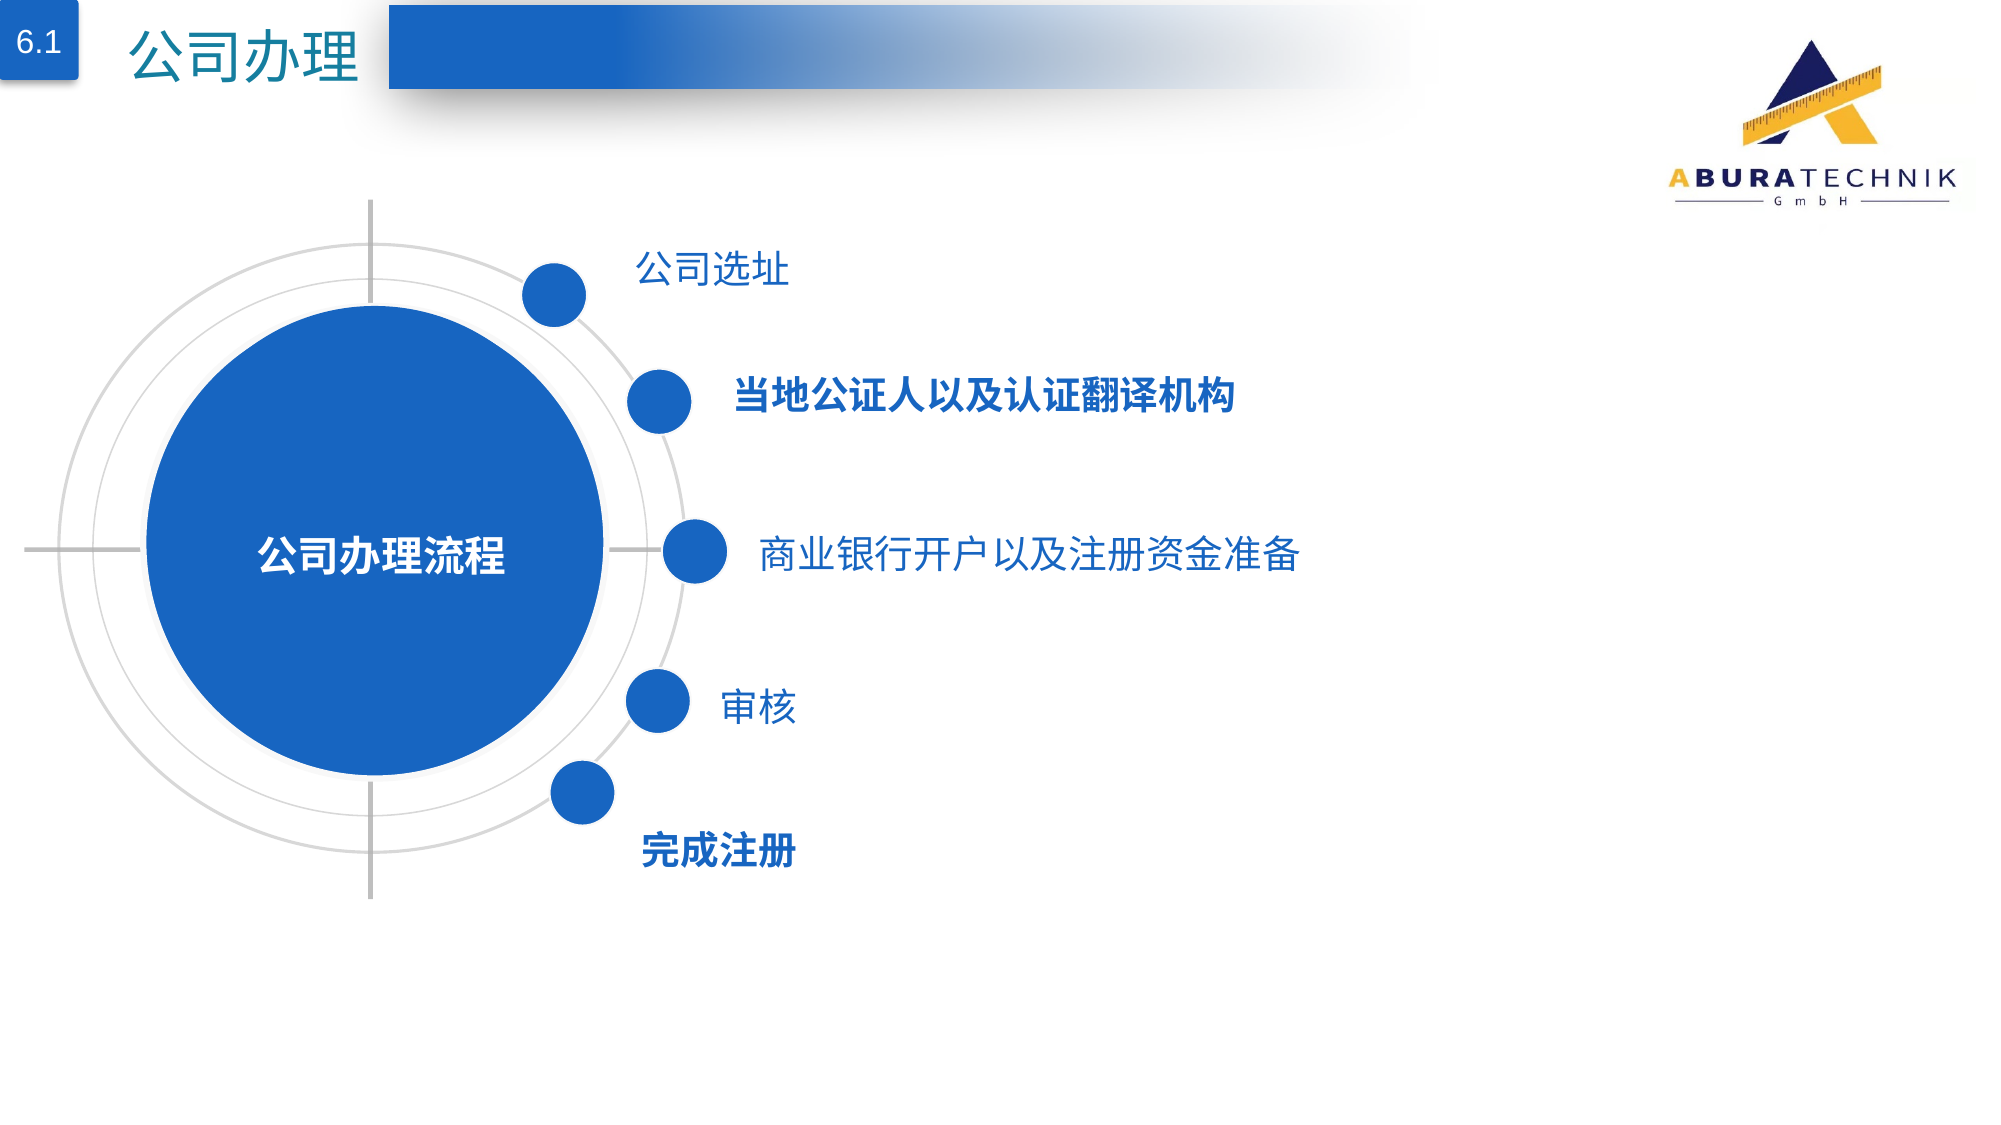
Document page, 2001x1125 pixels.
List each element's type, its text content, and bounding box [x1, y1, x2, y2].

text_box 公司办理 [111, 0, 375, 98]
text_box 审核 [717, 674, 1778, 737]
text_box 当地公证人以及认证翻译机构 [717, 362, 1810, 425]
text_box [389, 4, 1412, 89]
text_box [521, 262, 588, 329]
picture [1644, 0, 1976, 243]
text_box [549, 759, 616, 826]
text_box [626, 368, 693, 435]
text_box 6.1 [0, 0, 80, 81]
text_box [624, 667, 691, 734]
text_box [661, 518, 729, 585]
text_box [143, 305, 607, 779]
text_box 公司选址 [717, 236, 1798, 299]
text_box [24, 199, 717, 900]
text_box 商业银行开户以及注册资金准备 [742, 521, 1803, 584]
text_box 完成注册 [717, 818, 1800, 881]
text_box [405, 16, 808, 123]
